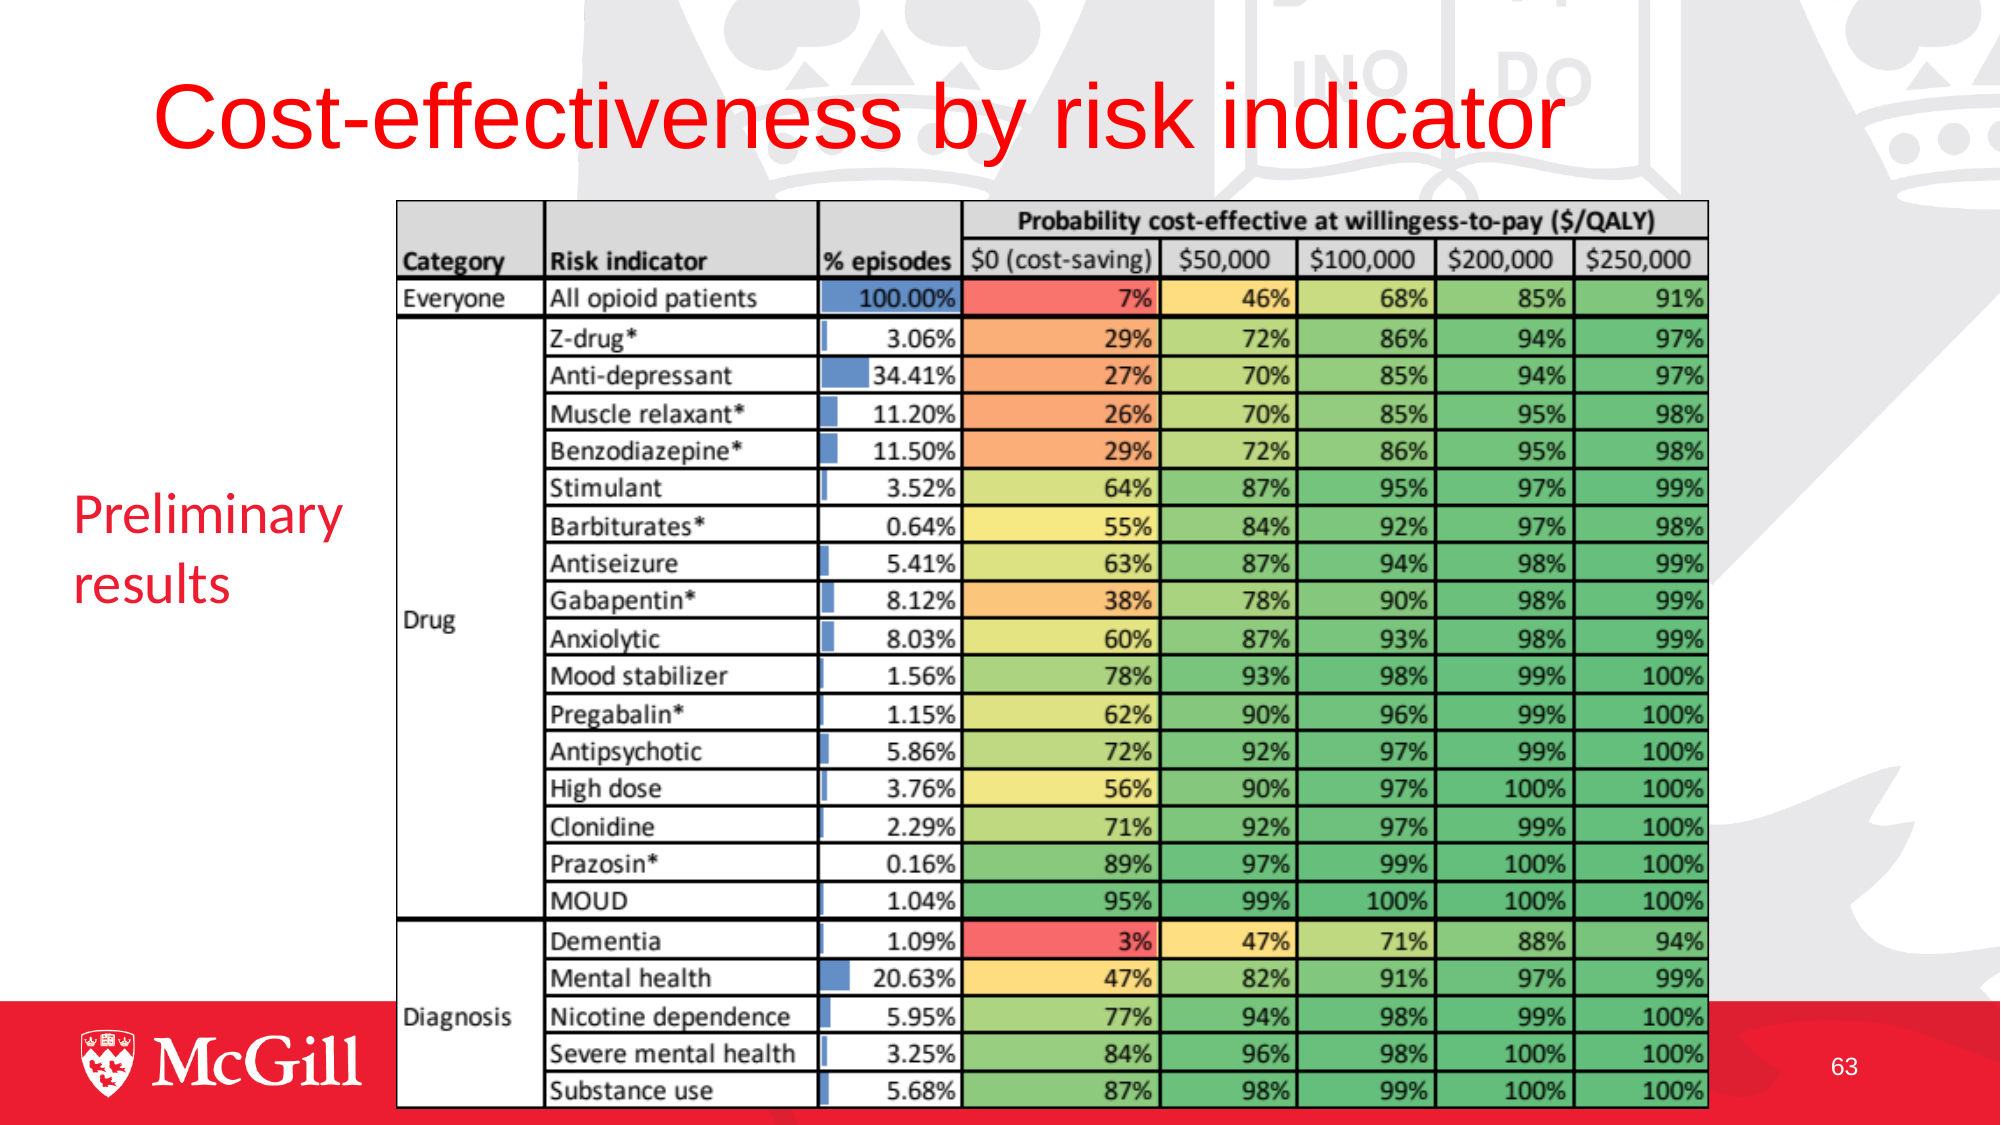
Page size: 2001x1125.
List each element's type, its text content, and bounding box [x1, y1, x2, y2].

slide_number 63 [1766, 1035, 1874, 1096]
text_box Preliminary results [58, 468, 374, 623]
picture [0, 0, 2000, 1125]
title Cost-effectiveness by risk indicator [137, 59, 1863, 178]
